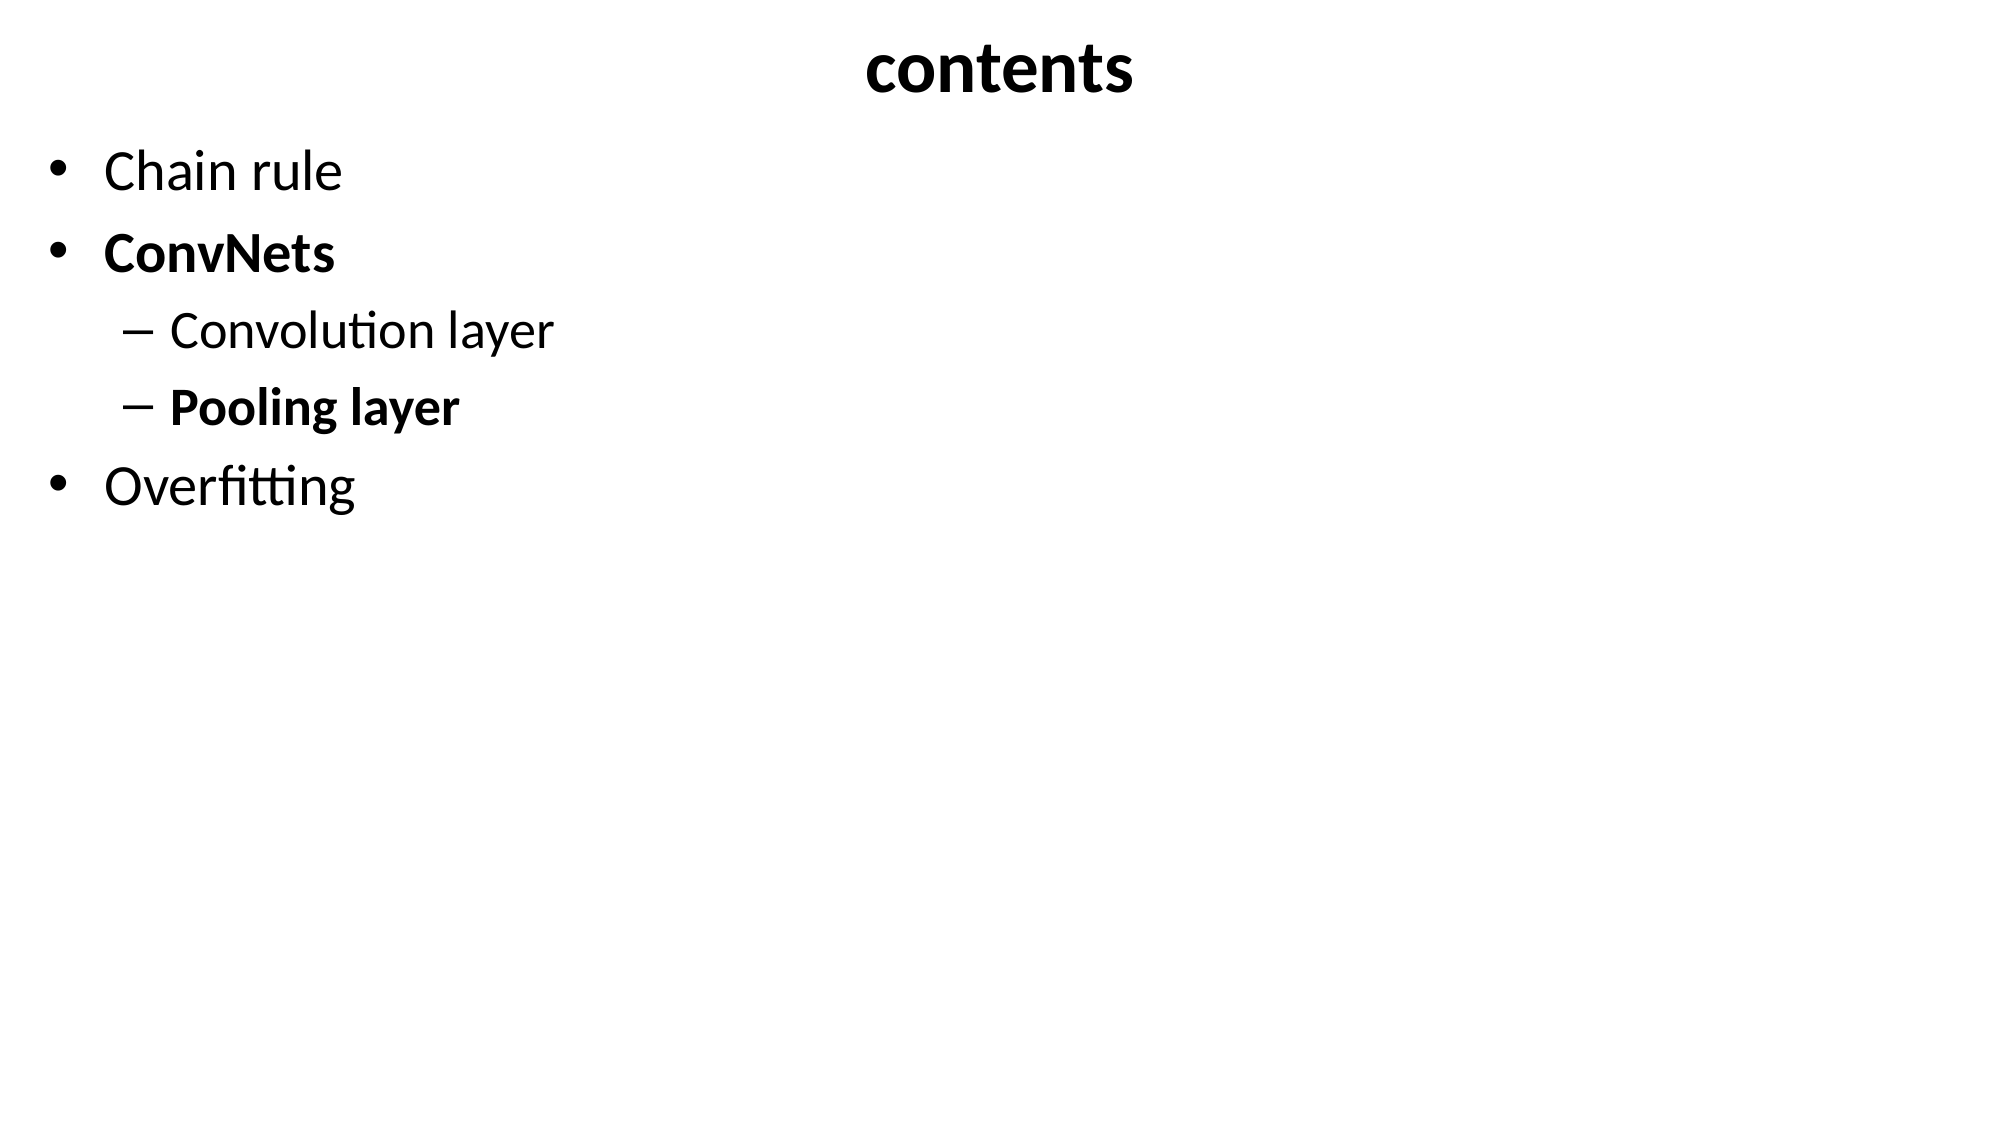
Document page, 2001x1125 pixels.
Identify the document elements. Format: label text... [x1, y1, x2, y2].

list Chain rule ConvNets Convolution layer Pooling layer Overfitting [33, 125, 1967, 1063]
title contents [33, 0, 1967, 125]
